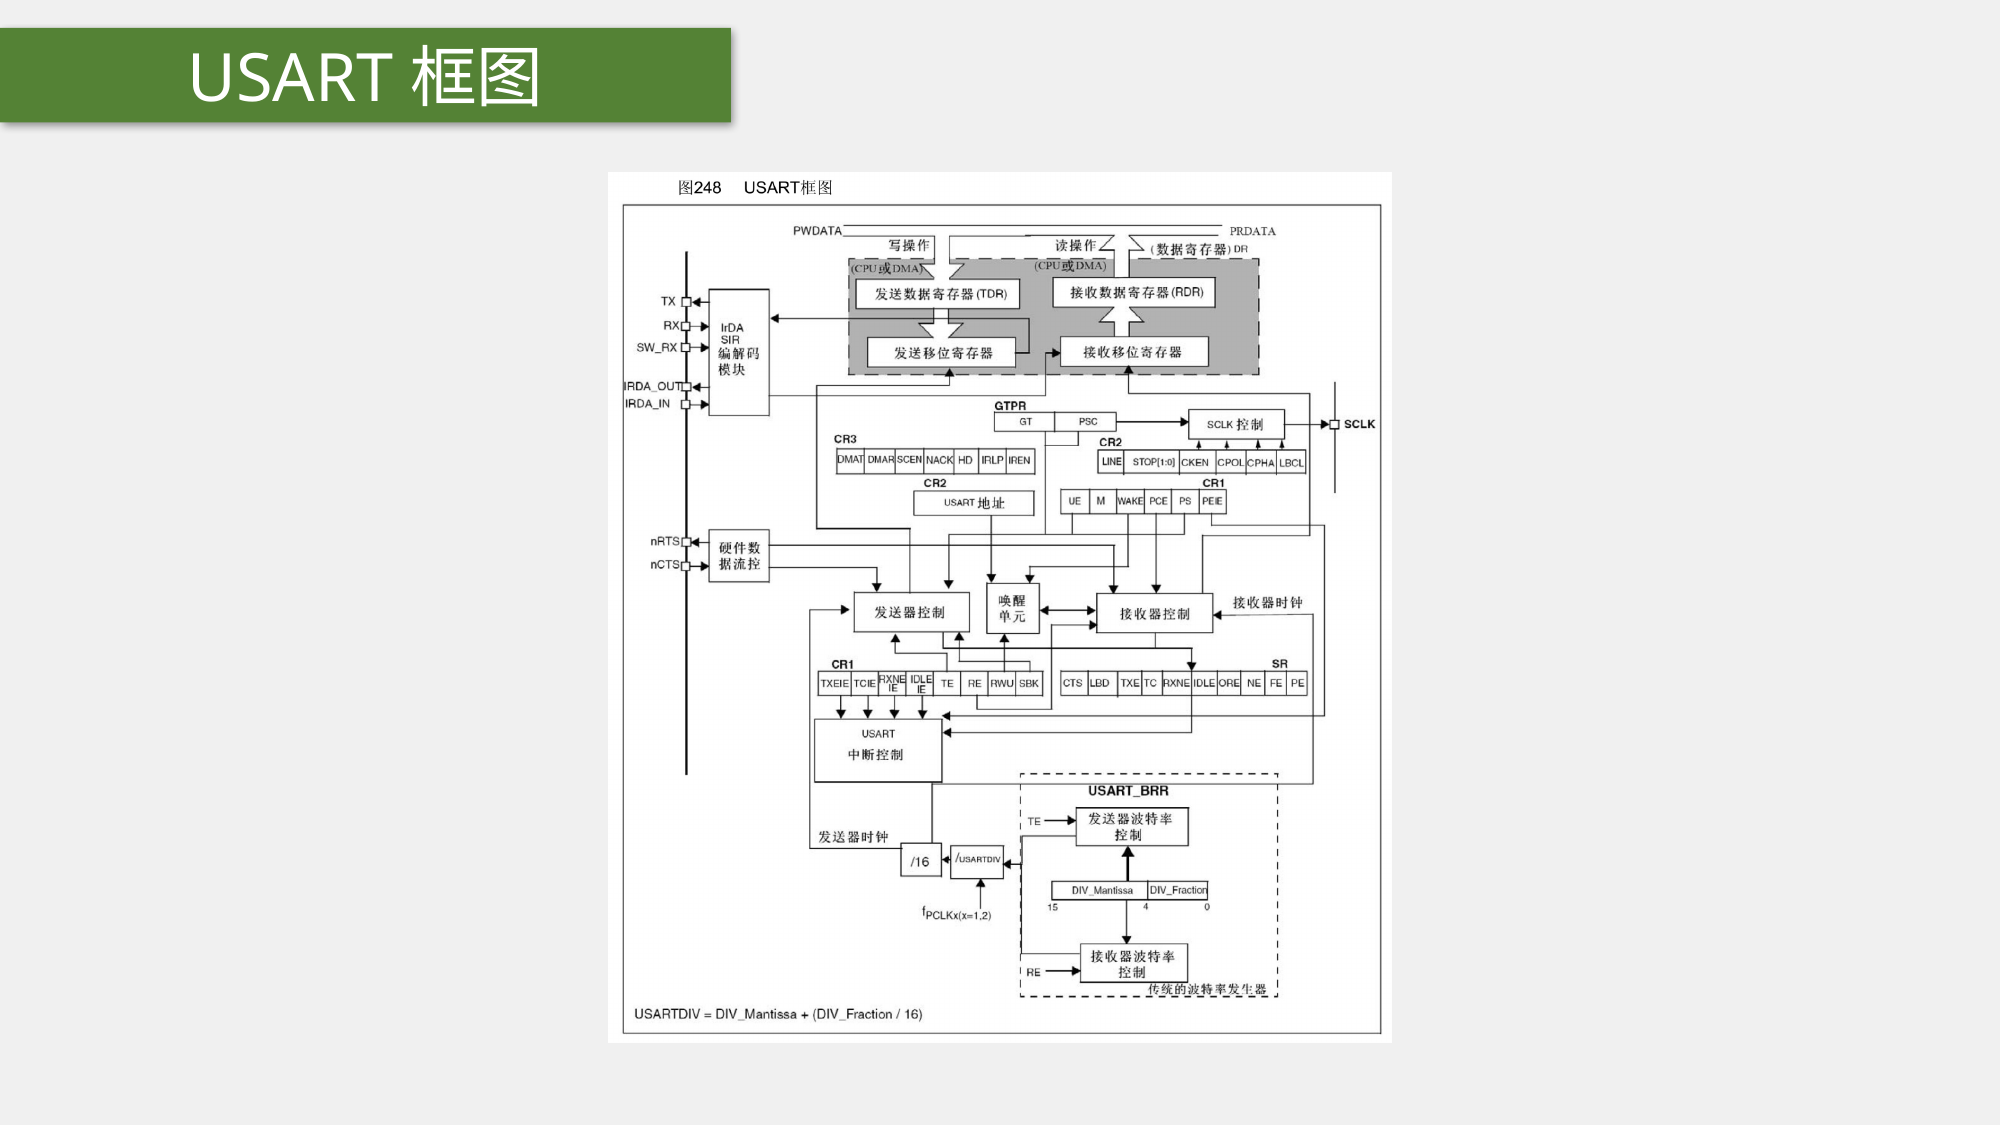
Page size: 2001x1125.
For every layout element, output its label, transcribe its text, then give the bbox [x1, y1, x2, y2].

text_box USART框图 [0, 27, 732, 123]
picture [608, 172, 1392, 1043]
